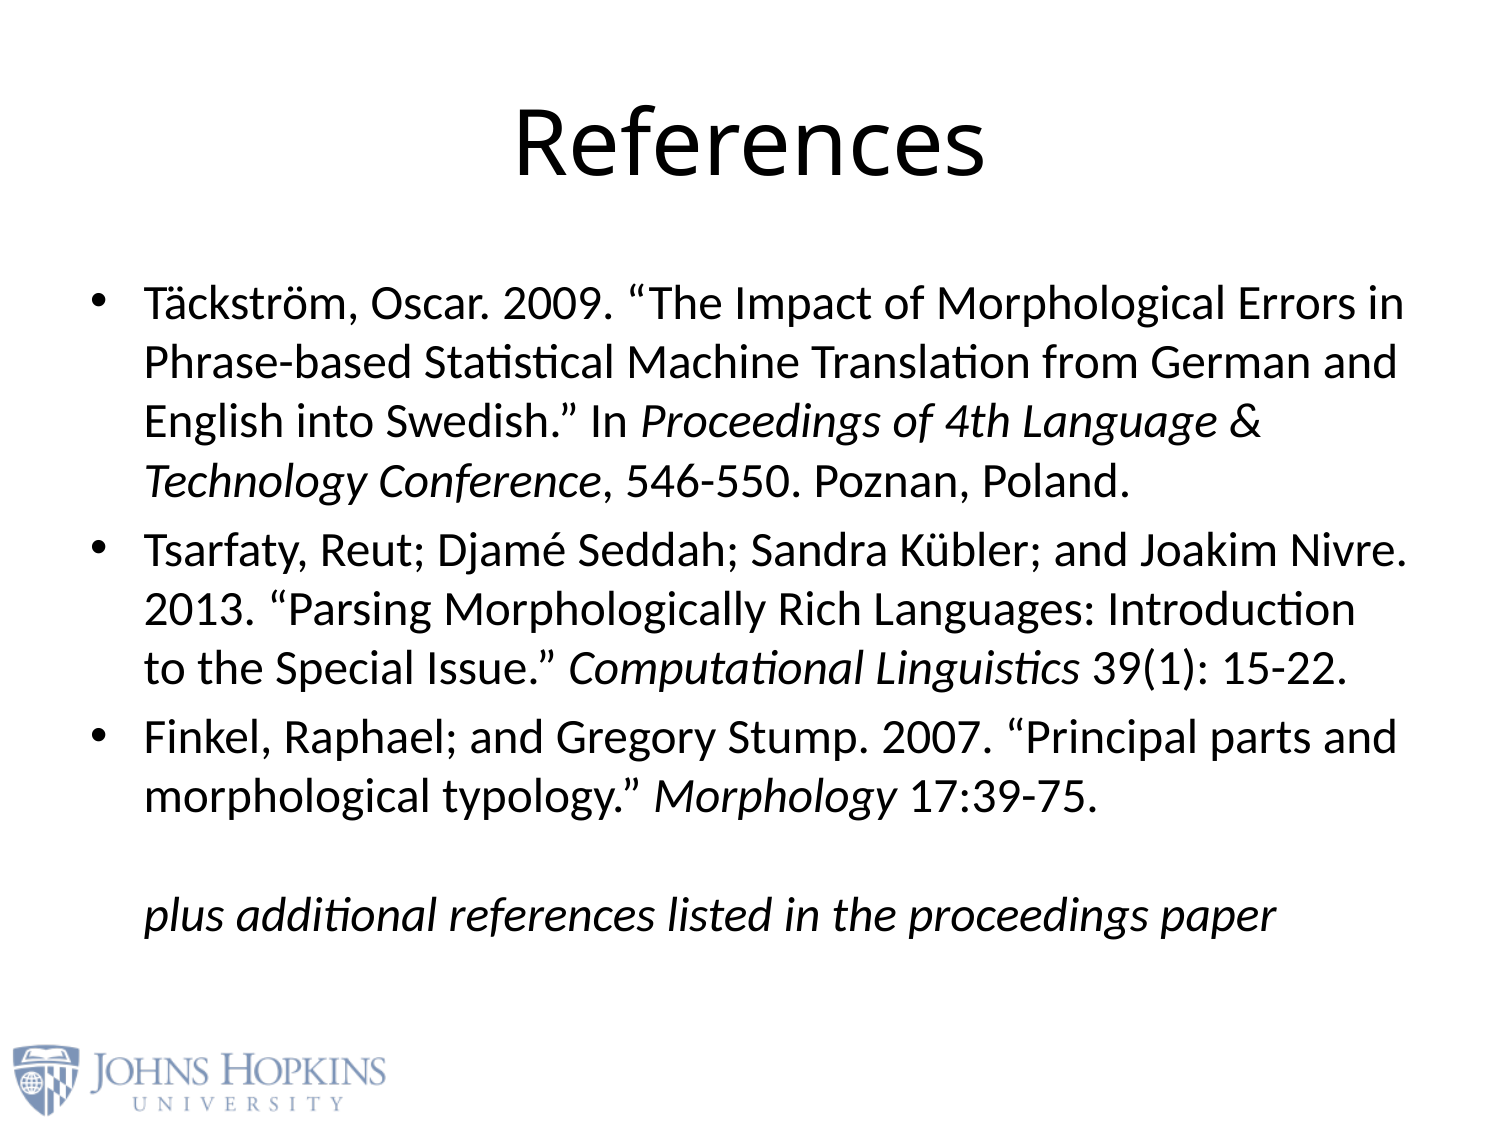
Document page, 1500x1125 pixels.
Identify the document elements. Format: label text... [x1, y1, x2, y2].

title References [75, 45, 1425, 233]
list Täckström, Oscar. 2009. “The Impact of Morphological Errors in Phrase-based Statistical Machine Translation from German and English into Swedish.” In Proceedings of 4th Language & Technology Conference, 546-550. Poznan, Poland. Tsarfaty, Reut; Djamé Seddah; Sandra Kübler; and Joakim Nivre. 2013. “Parsing Morphologically Rich Languages: Introduction to the Special Issue.” Computational Linguistics 39(1): 15-22. Finkel, Raphael; and Gregory Stump. 2007. “Principal parts and morphological typology.” Morphology 17:39-75. plus additional references listed in the proceedings paper [75, 262, 1425, 1005]
